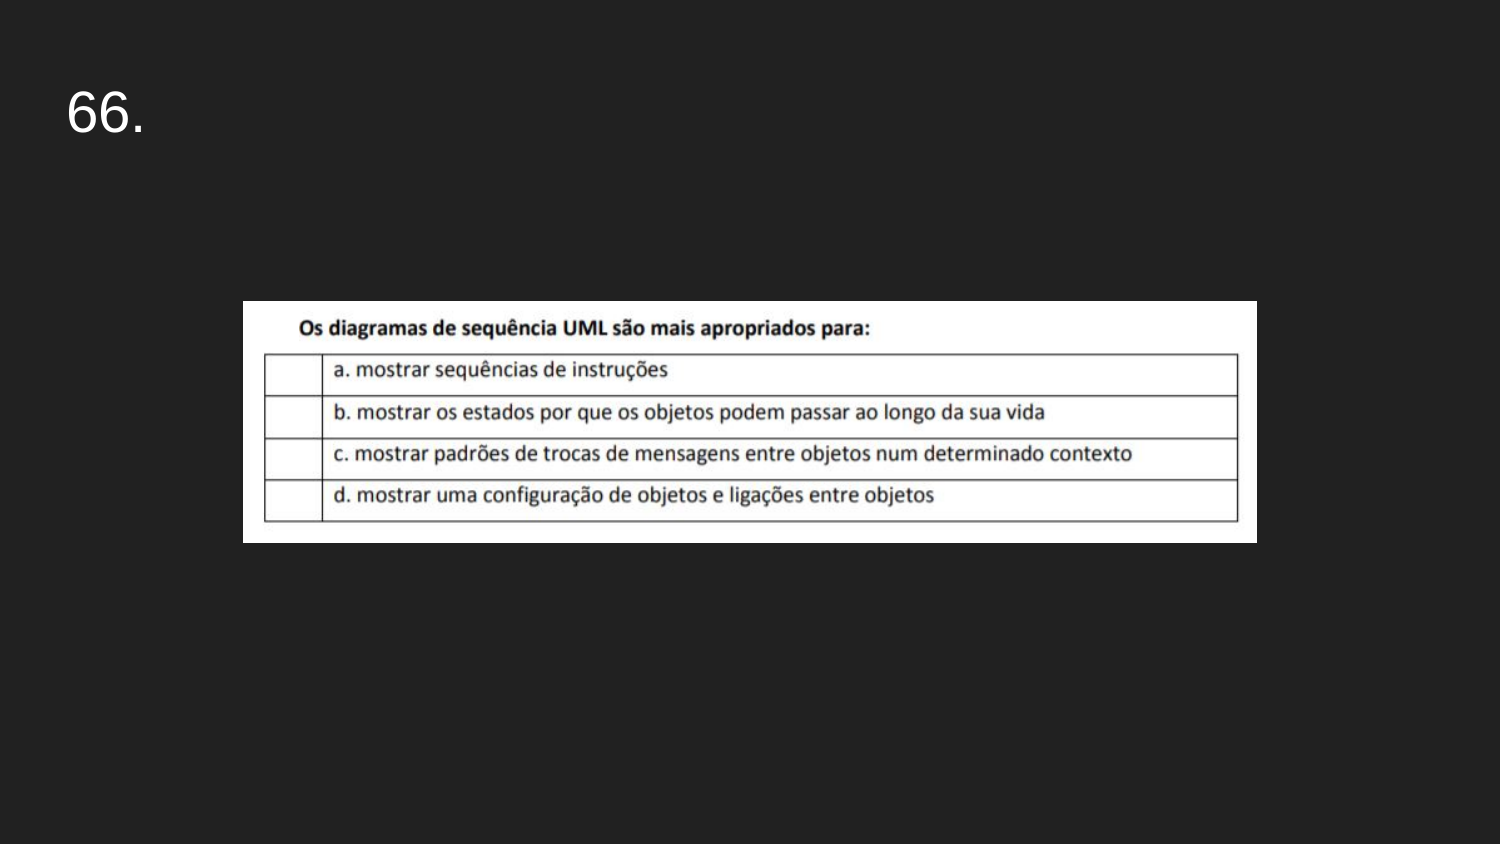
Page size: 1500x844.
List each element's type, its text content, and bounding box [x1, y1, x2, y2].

title 66. [51, 59, 1449, 153]
picture [243, 300, 1257, 543]
